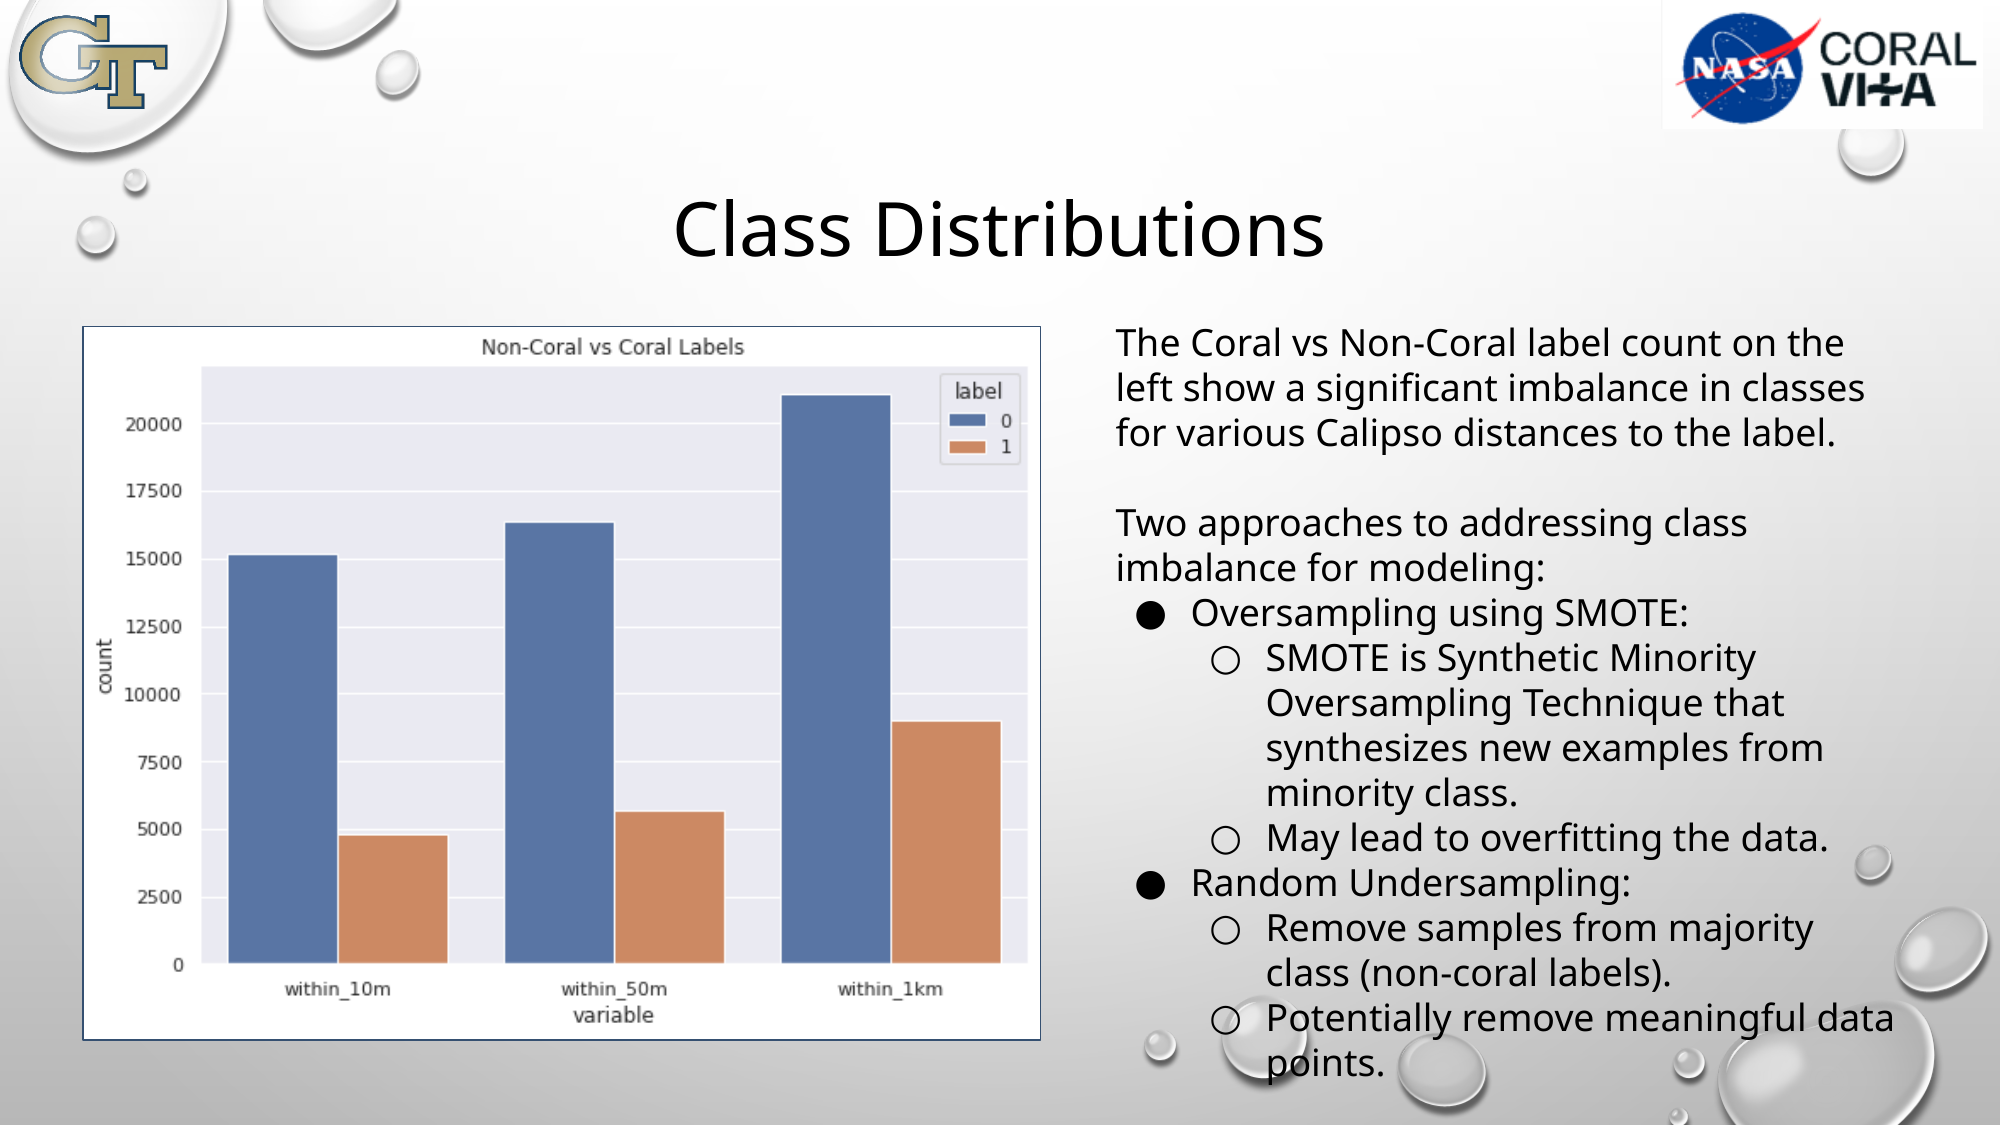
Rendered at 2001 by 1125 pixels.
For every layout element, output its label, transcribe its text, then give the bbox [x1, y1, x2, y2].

picture [0, 0, 2000, 1125]
title Class Distributions [149, 101, 1851, 364]
text_box The Coral vs Non-Coral label count on the left show a significant imbalance in classes for various Calipso distances to the label. Two approaches to addressing class imbalance for modeling: Oversampling using SMOTE: SMOTE is Synthetic Minority Oversampling Technique that synthesizes new examples from minority class. May lead to overfitting the data. Random Undersampling: Remove samples from majority class (non-coral labels). Potentially remove meaningful data points. [1100, 303, 1921, 1099]
